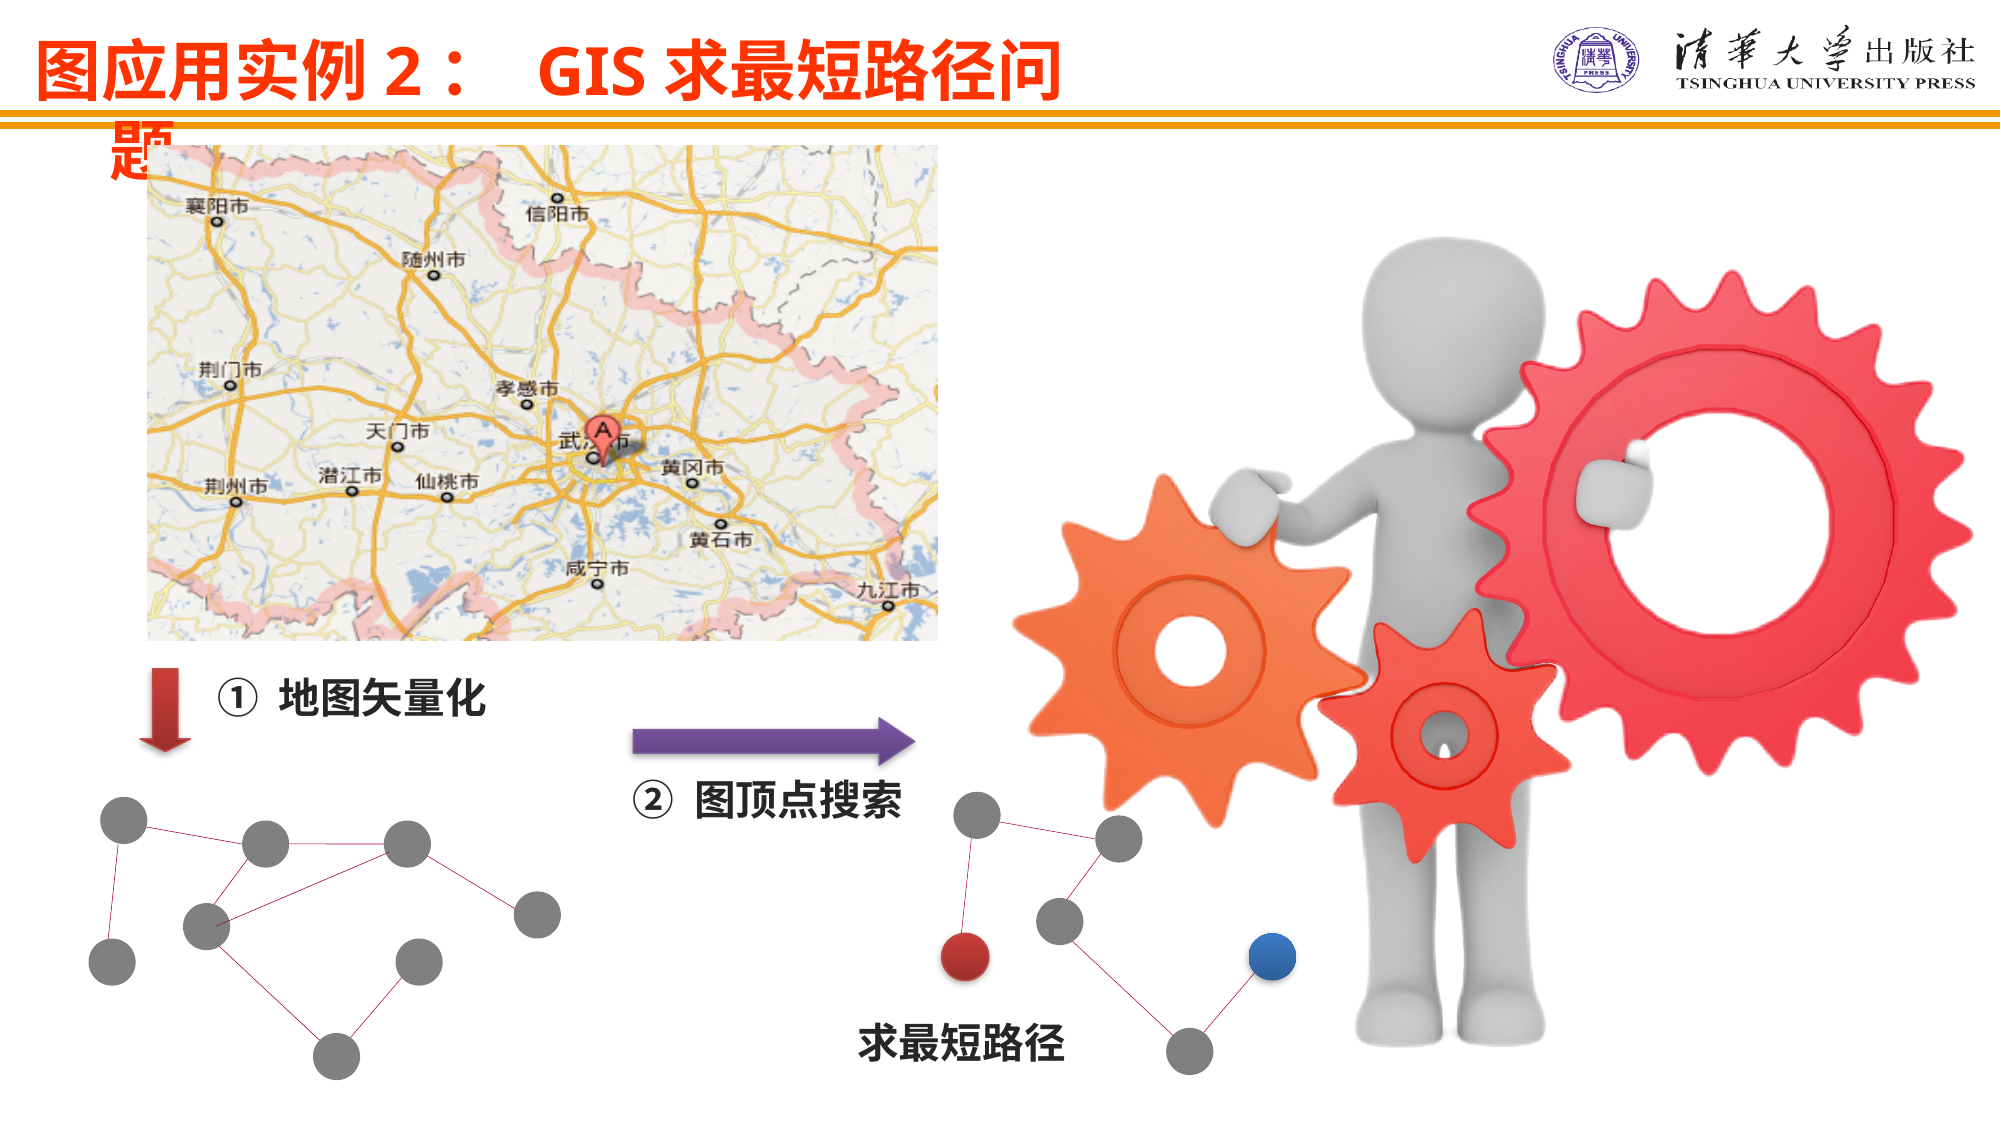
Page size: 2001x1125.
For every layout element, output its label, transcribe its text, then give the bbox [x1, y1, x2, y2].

text_box 图应用实例2： GIS求最短路径问题 [19, 21, 1107, 197]
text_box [88, 796, 562, 1081]
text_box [139, 668, 522, 752]
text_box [609, 717, 927, 832]
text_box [842, 791, 1297, 1076]
picture [147, 145, 938, 641]
picture [961, 0, 2001, 1125]
